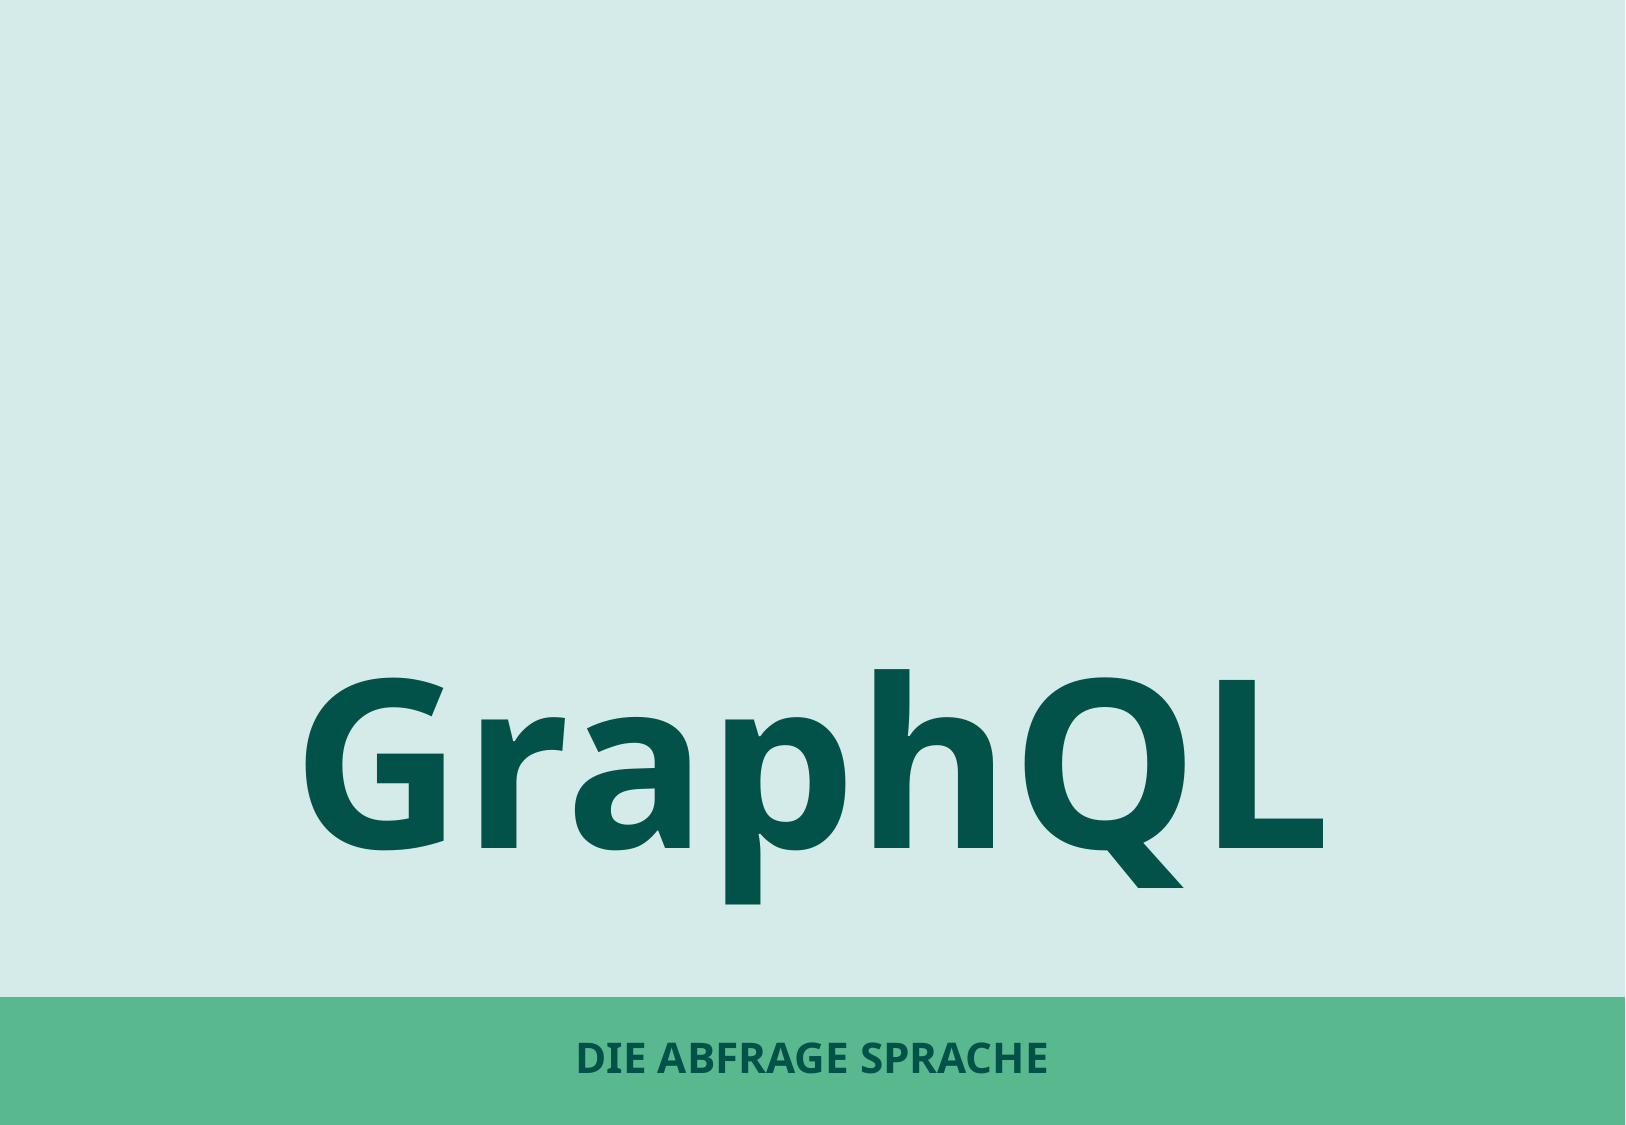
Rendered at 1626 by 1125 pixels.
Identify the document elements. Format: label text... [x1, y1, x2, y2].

text_box GraphQL [277, 605, 1347, 904]
title Die Abfrage Sprache [0, 995, 1625, 1125]
